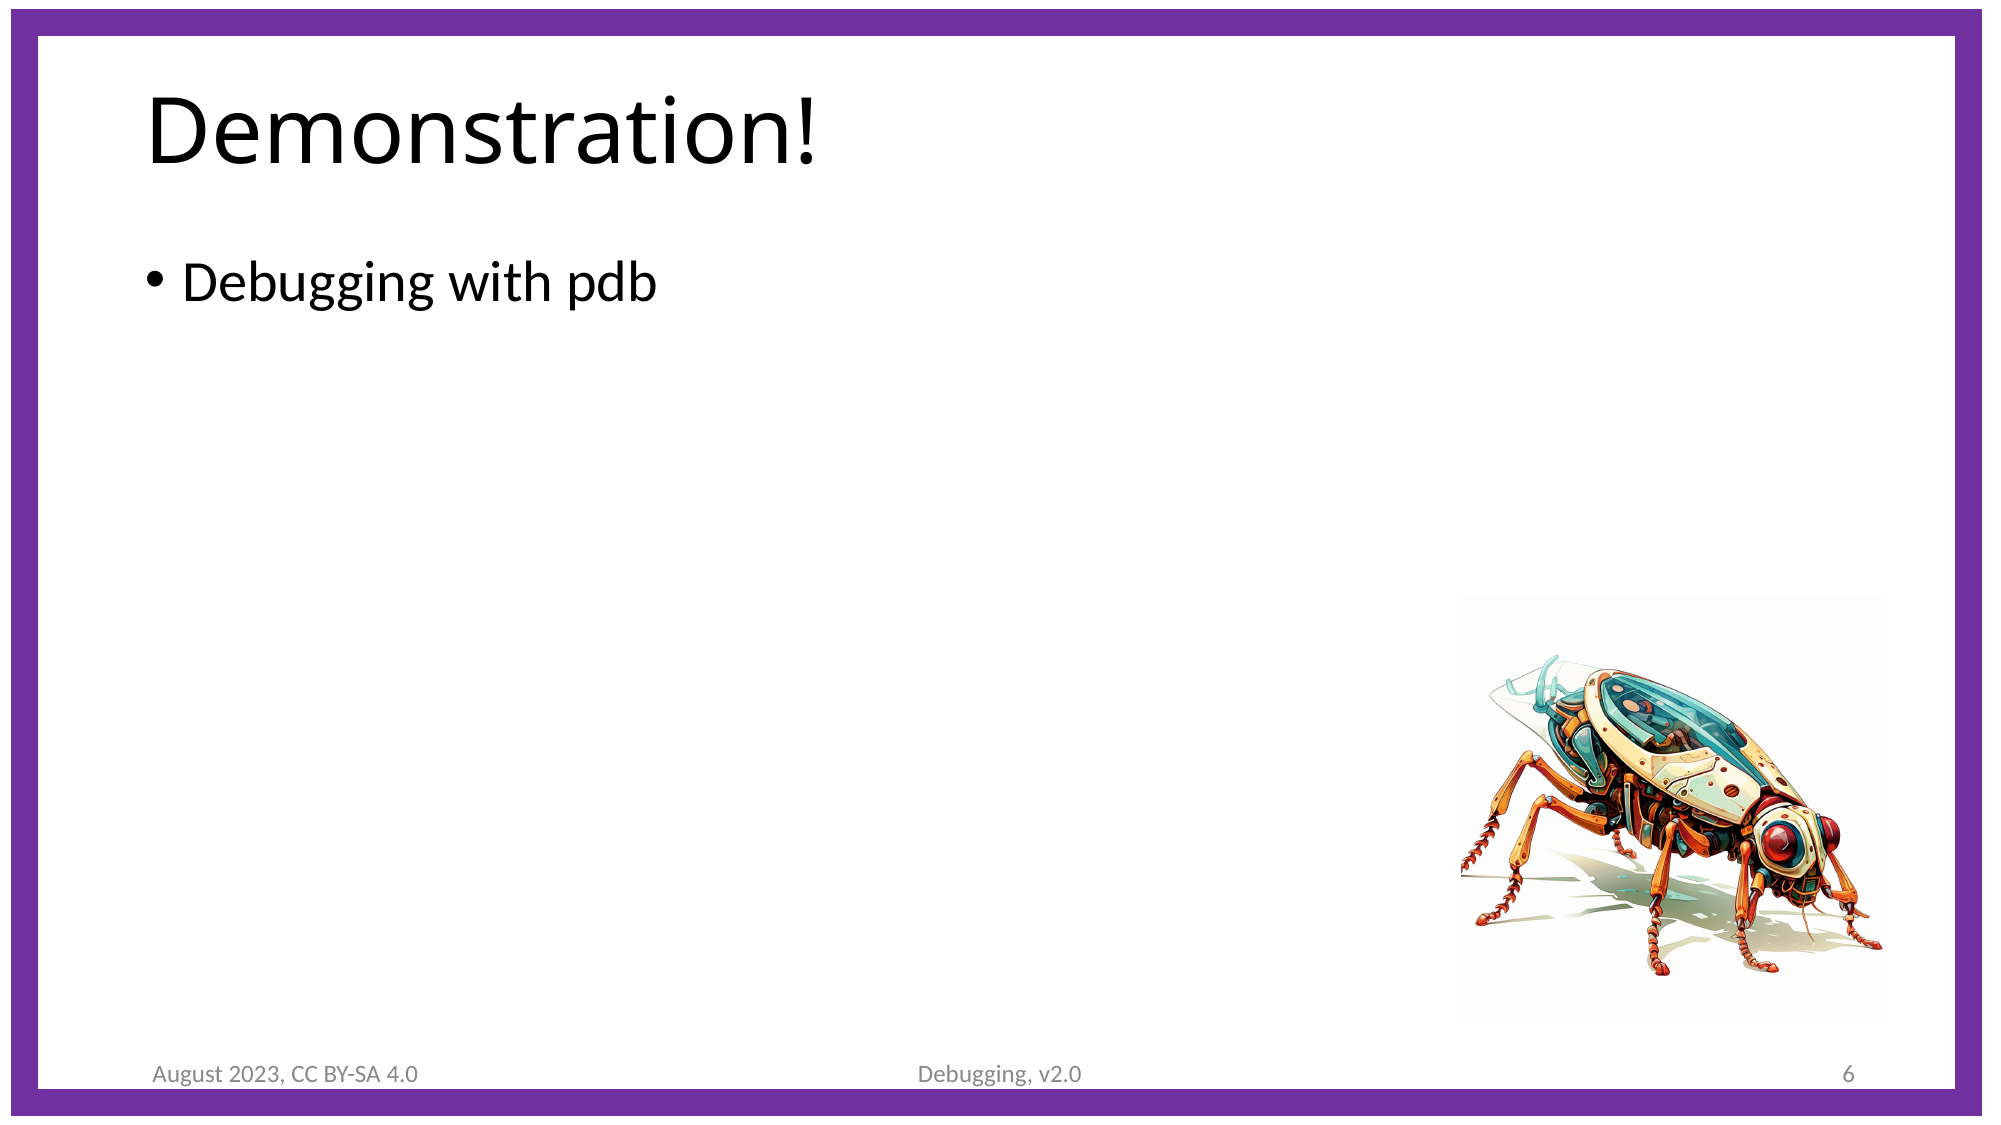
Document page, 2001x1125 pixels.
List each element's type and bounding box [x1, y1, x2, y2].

picture [1461, 597, 1888, 1024]
text_box [24, 22, 1969, 1103]
